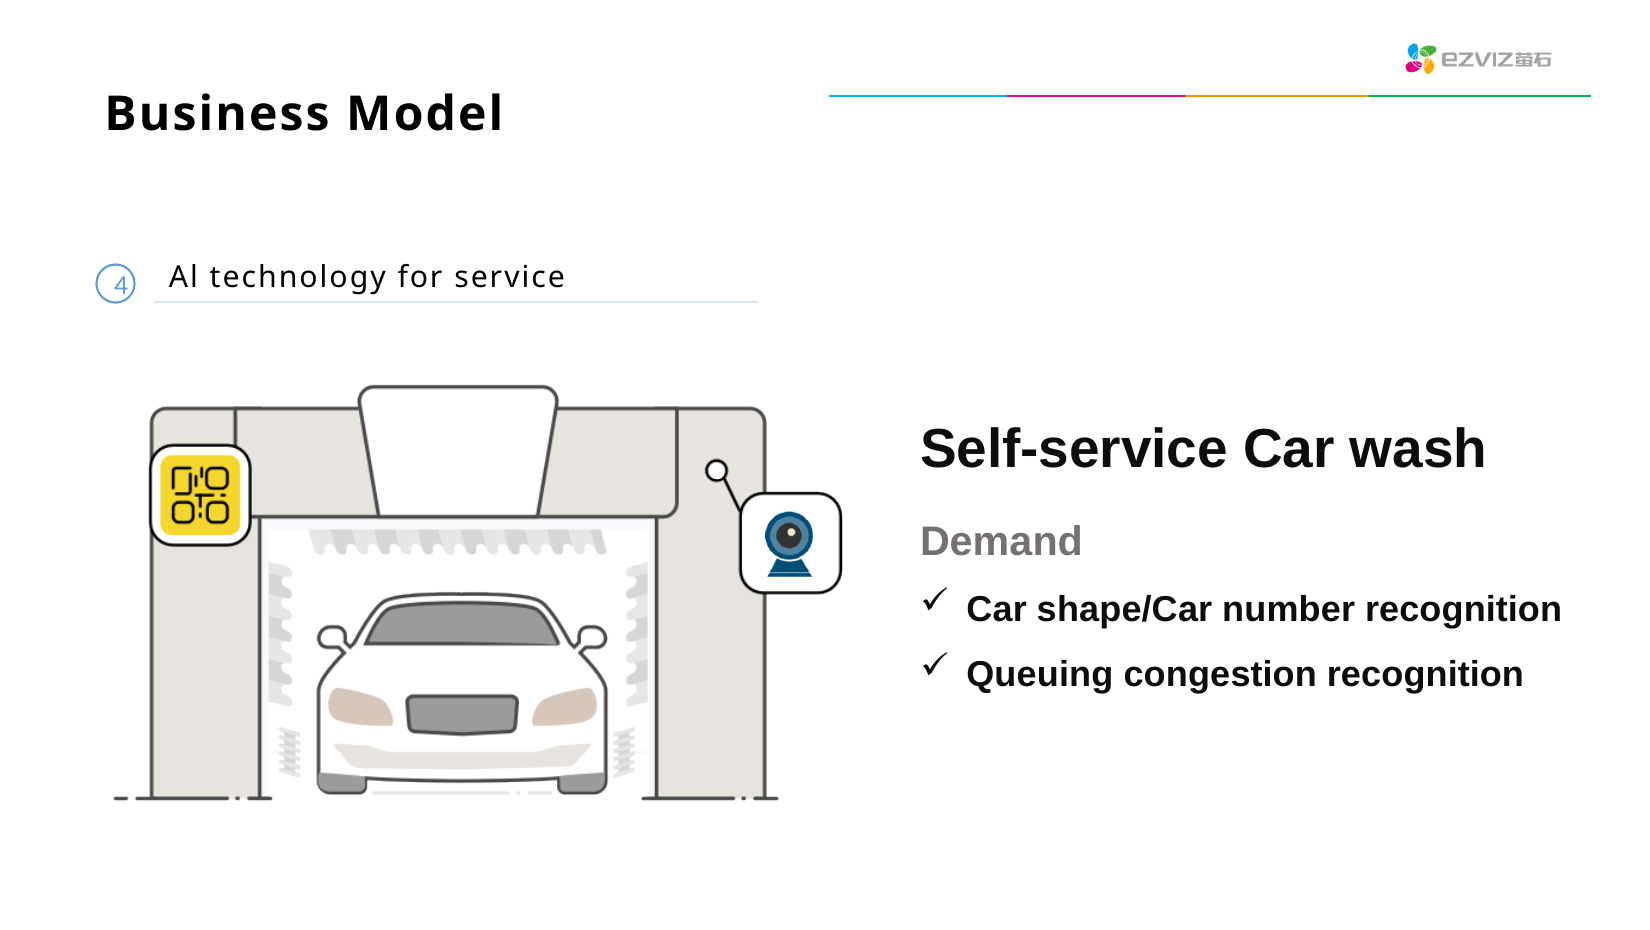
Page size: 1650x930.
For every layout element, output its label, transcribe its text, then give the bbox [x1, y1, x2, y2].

text_box 4 [95, 263, 136, 304]
text_box Self-service Car wash Demand Car shape/Car number recognition Queuing congestion recognition [910, 375, 1618, 685]
text_box Business Model [90, 59, 1560, 147]
picture [829, 31, 1639, 97]
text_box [67, 331, 878, 904]
text_box Al technology for service [154, 242, 759, 301]
